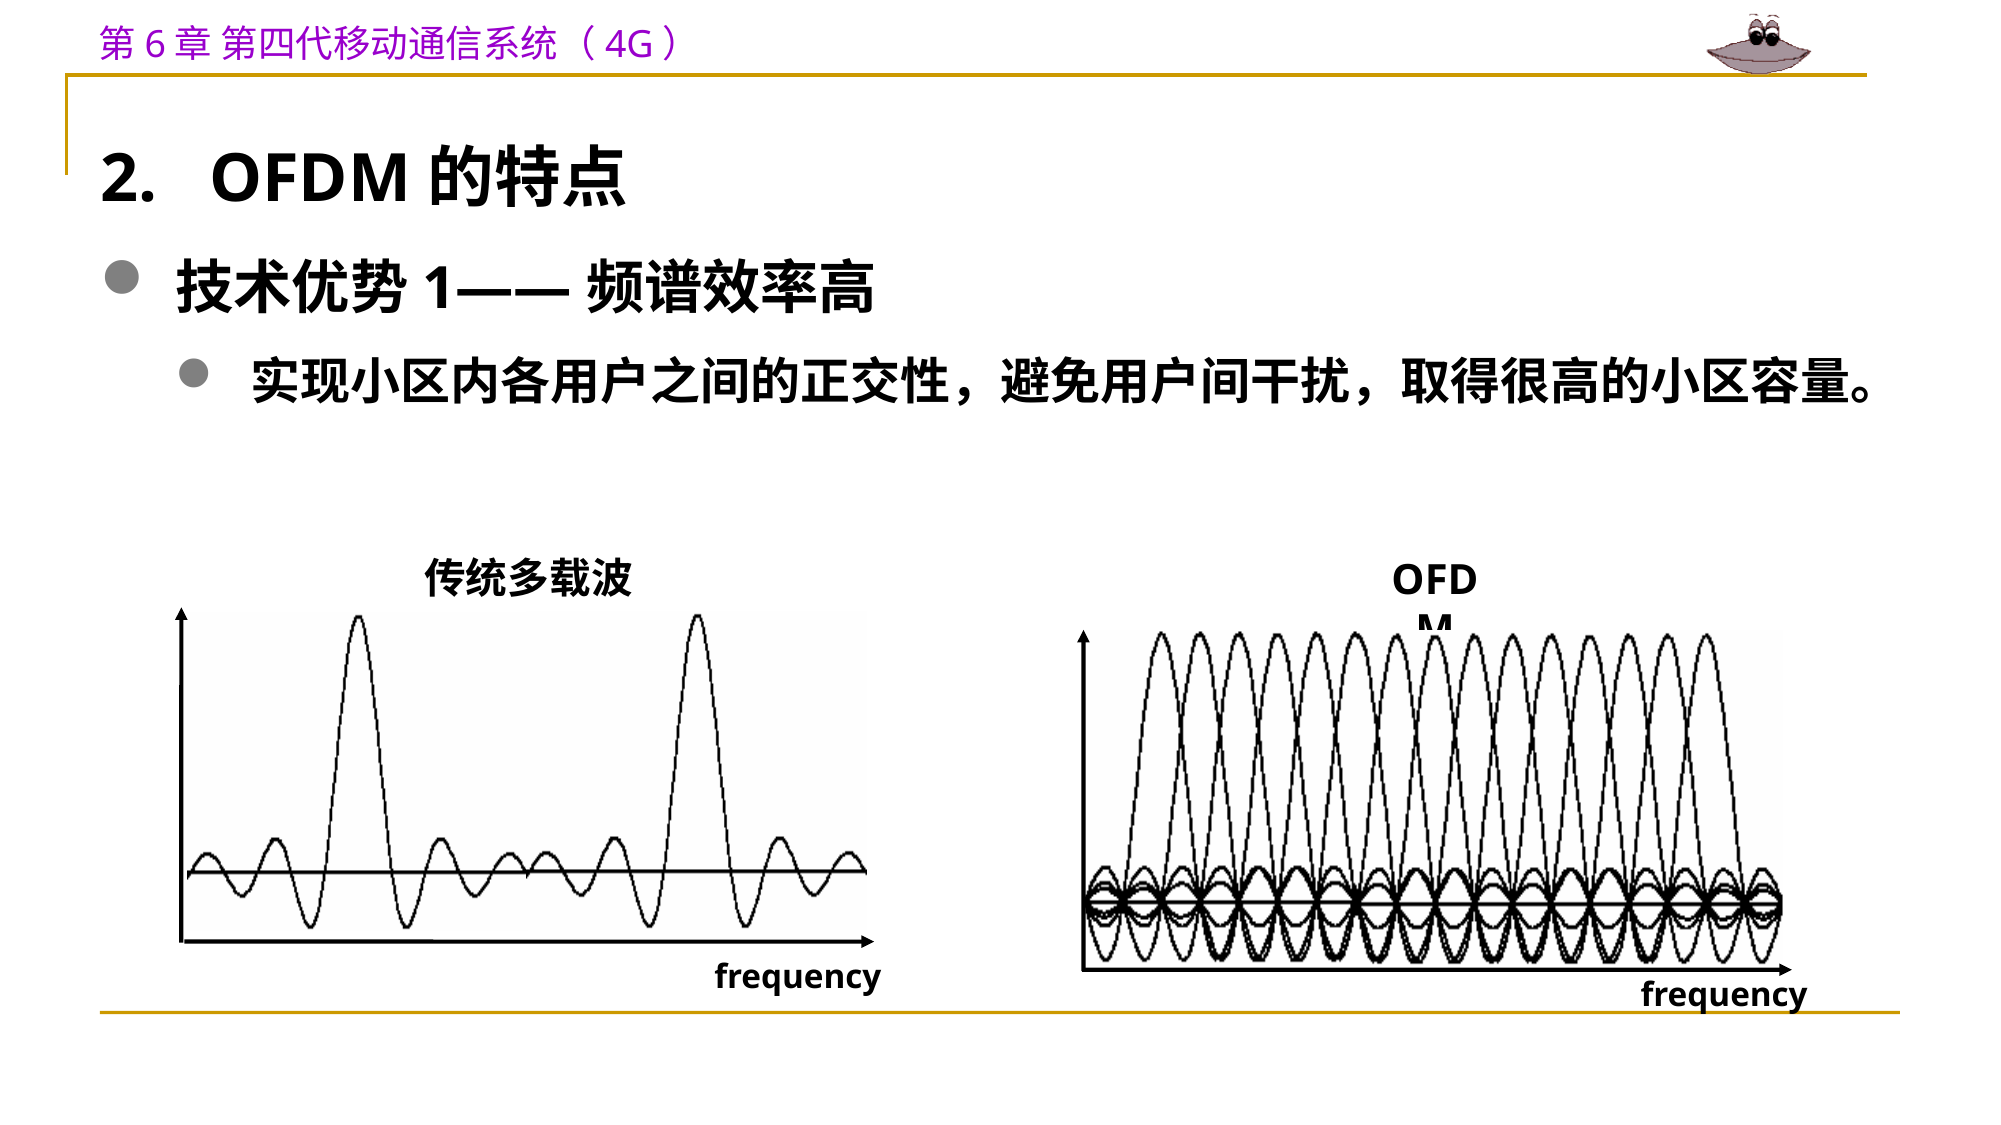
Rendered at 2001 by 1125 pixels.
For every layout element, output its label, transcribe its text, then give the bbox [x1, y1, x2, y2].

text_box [181, 543, 914, 1004]
text_box 2. OFDM的特点 技术优势1——频谱效率高 实现小区内各用户之间的正交性，避免用户间干扰，取得很高的小区容量。 [85, 87, 1971, 418]
picture [1650, 0, 1817, 87]
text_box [1082, 544, 1843, 1022]
